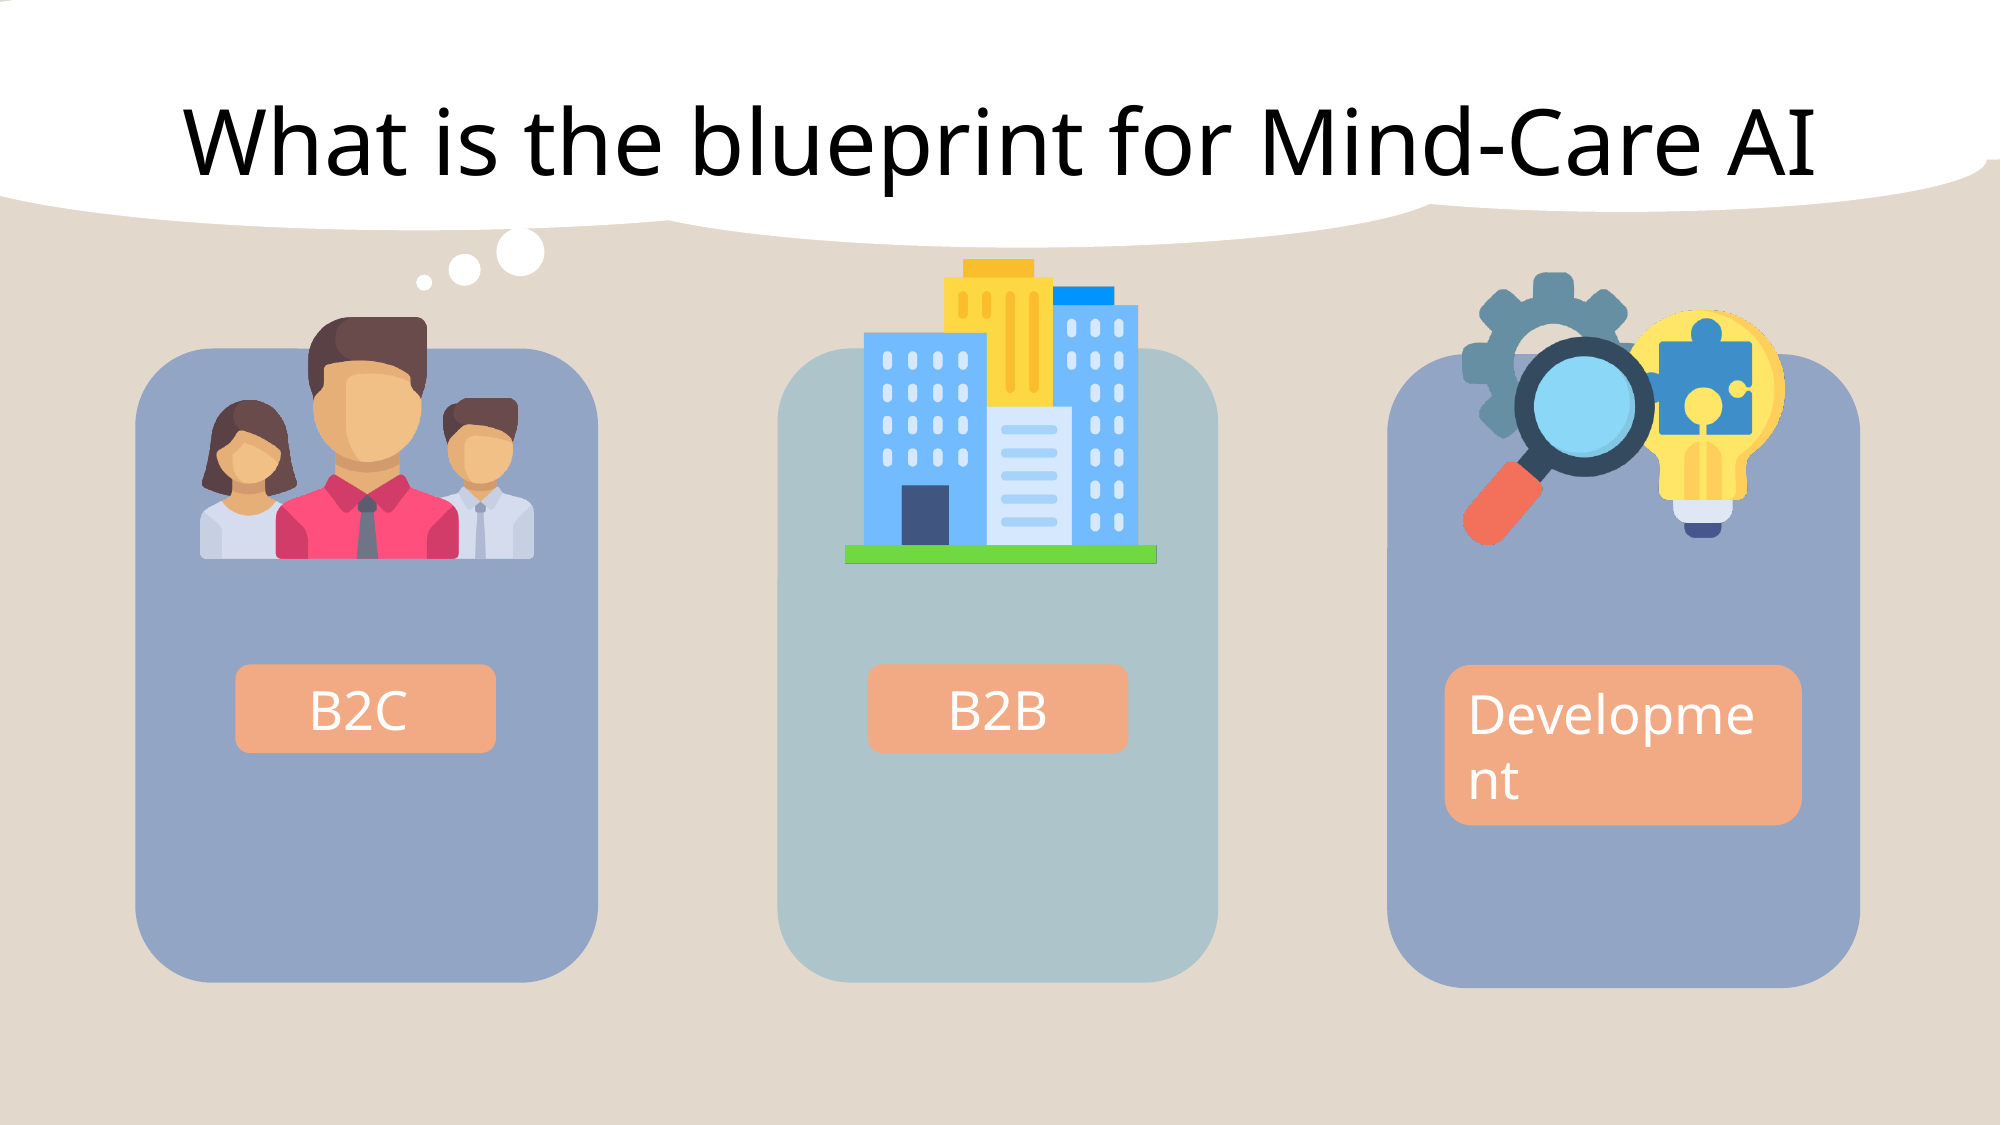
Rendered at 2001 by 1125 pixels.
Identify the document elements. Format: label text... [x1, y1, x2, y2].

text_box [447, 259, 483, 270]
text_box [1386, 247, 1861, 989]
title What is the blueprint for Mind-Care AI [138, 131, 1864, 259]
text_box [0, 0, 2000, 220]
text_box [776, 257, 1219, 984]
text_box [134, 270, 599, 984]
text_box [495, 259, 546, 270]
